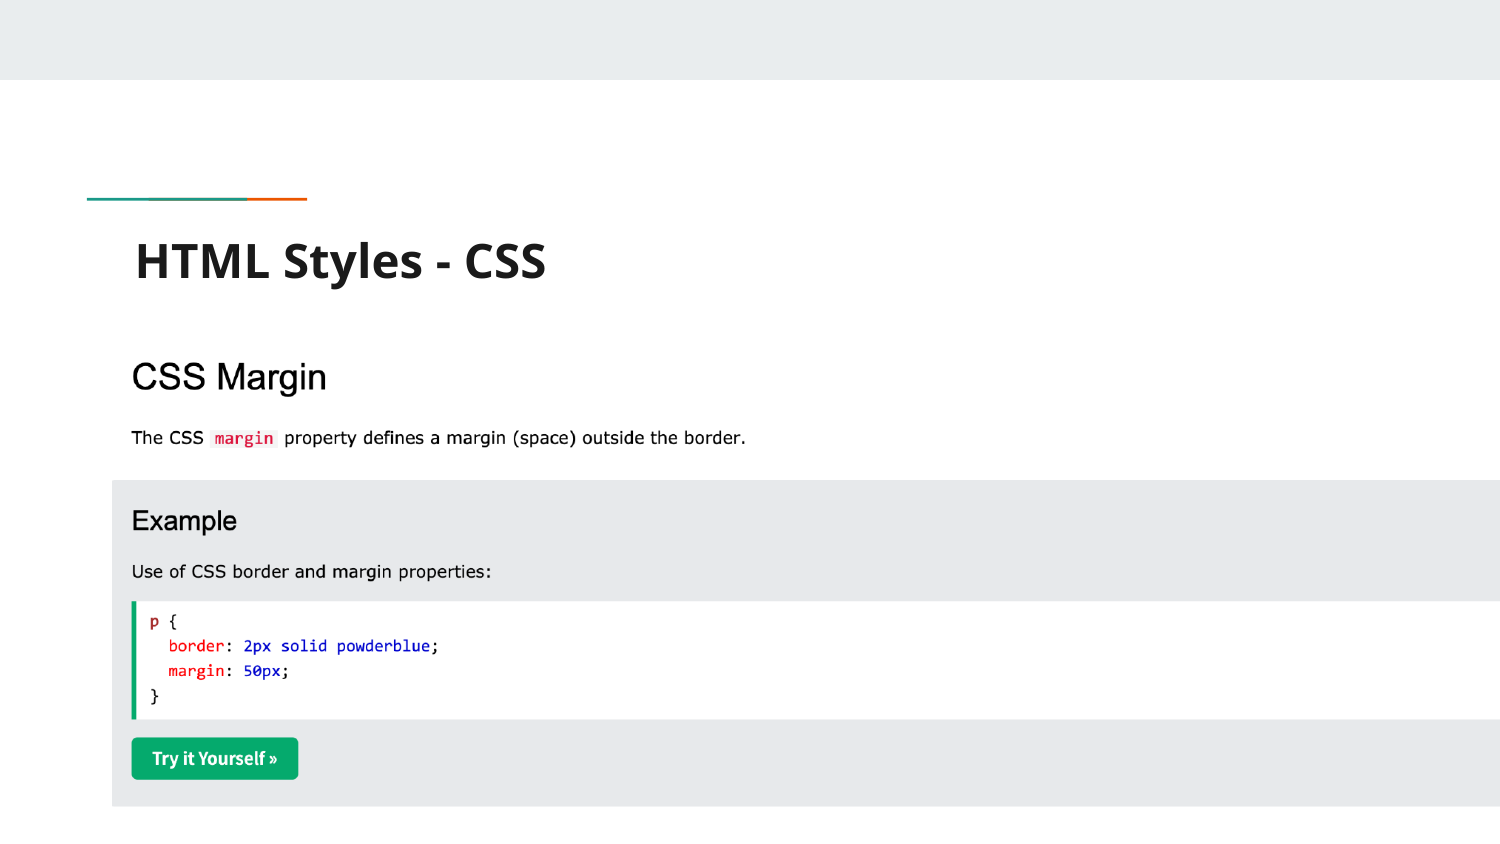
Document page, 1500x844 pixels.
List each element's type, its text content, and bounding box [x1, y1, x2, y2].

picture [112, 328, 1500, 819]
title HTML Styles - CSS [119, 216, 1381, 305]
